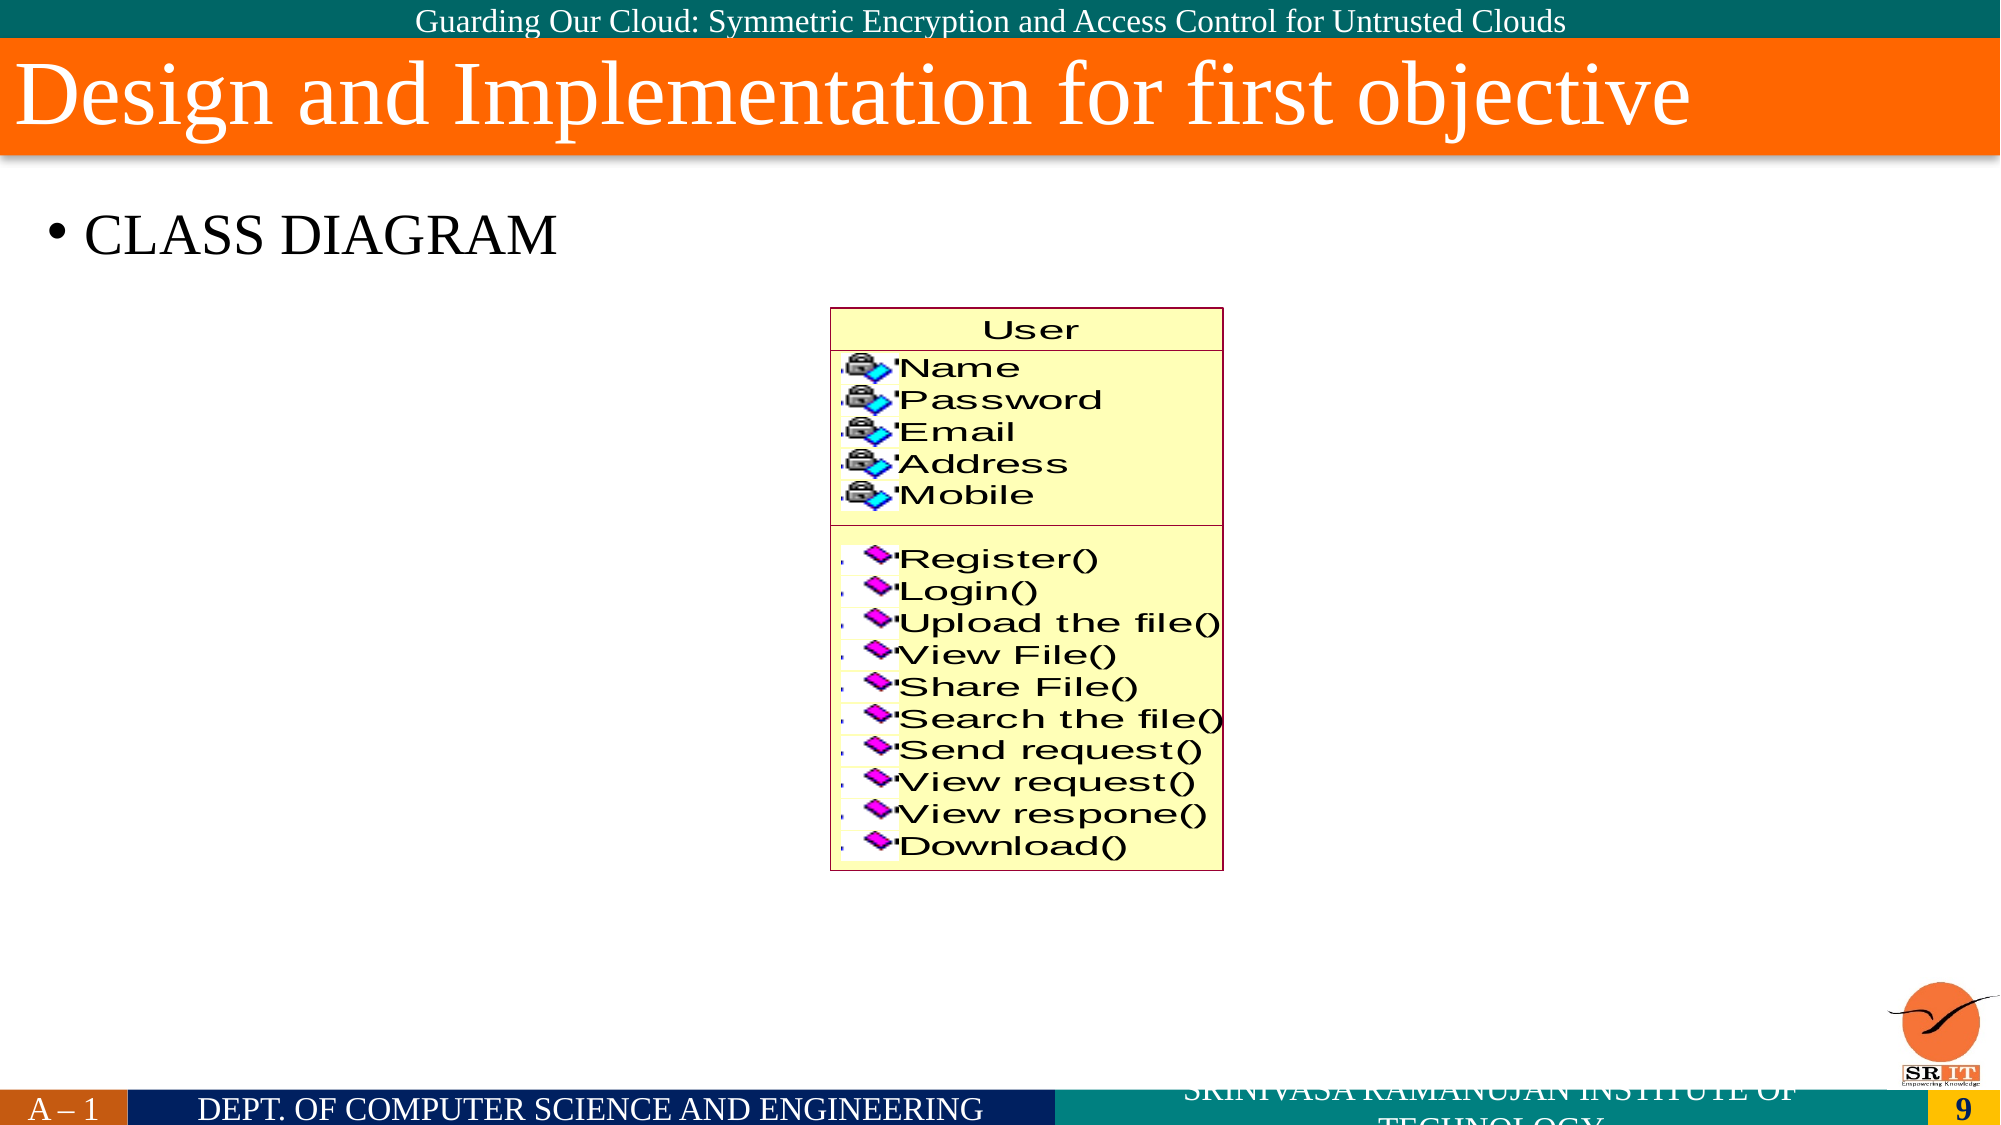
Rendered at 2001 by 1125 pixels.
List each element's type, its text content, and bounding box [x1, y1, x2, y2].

picture [811, 279, 1249, 903]
title Design and Implementation for first objective [0, 38, 2000, 156]
list CLASS DIAGRAM [32, 181, 1965, 1067]
picture [1887, 977, 2000, 1090]
